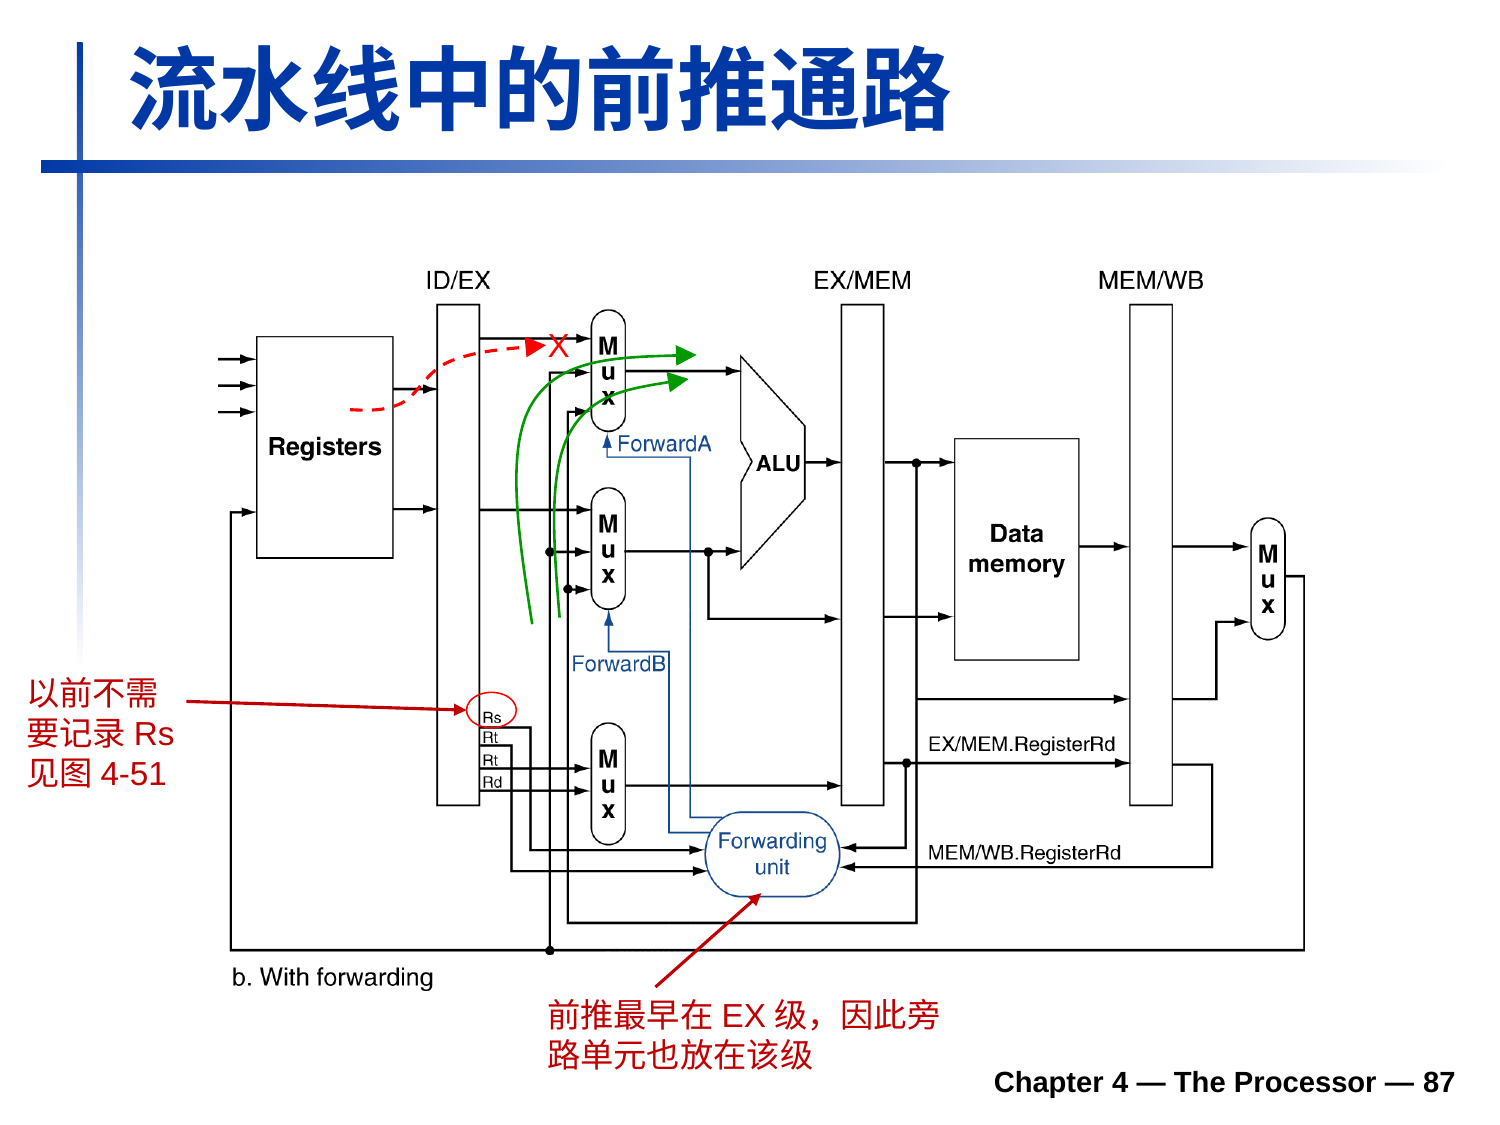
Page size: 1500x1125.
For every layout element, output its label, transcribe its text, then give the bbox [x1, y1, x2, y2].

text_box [186, 701, 467, 711]
text_box 前推最早在EX级，因此旁路单元也放在该级 [532, 999, 959, 1082]
text_box 以前不需要记录Rs 见图4-51 [11, 664, 195, 800]
picture [218, 266, 1305, 991]
footer Chapter 4 — The Processor — 87 [277, 1046, 1471, 1106]
title 流水线中的前推通路 [112, 23, 1468, 149]
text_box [655, 893, 762, 988]
